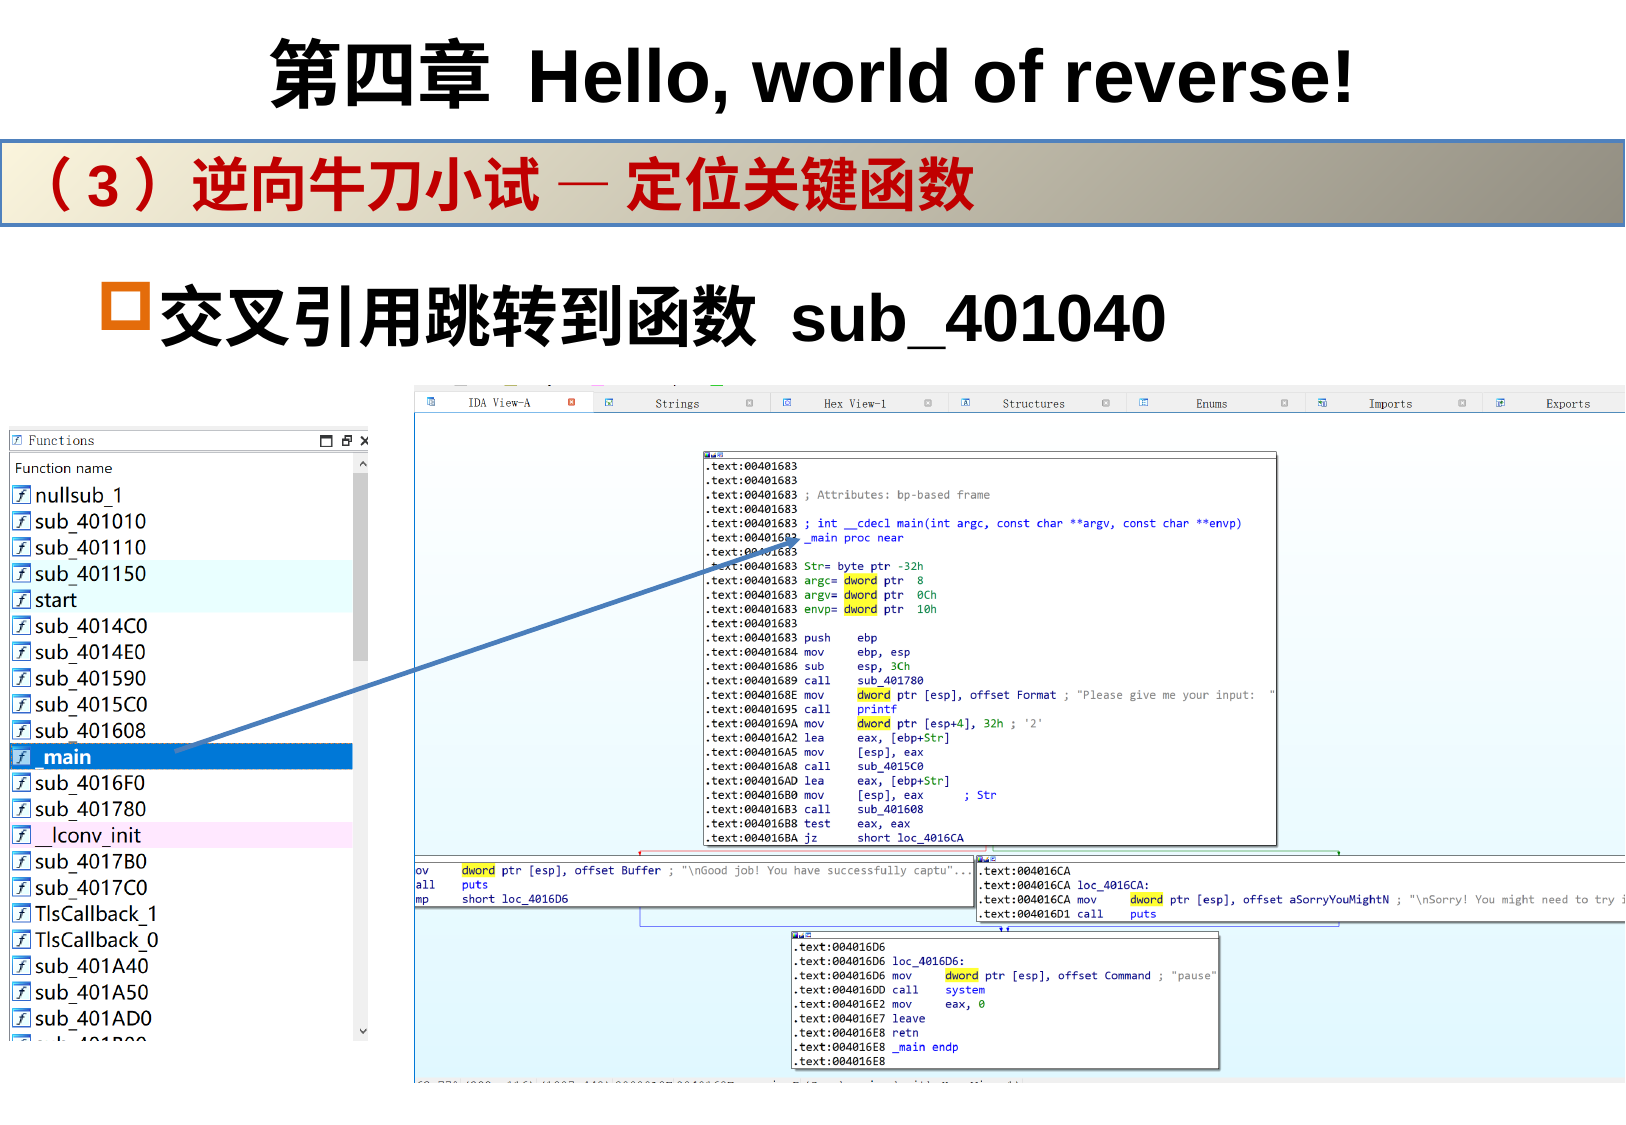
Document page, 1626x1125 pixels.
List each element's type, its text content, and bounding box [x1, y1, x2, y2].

title 第四章 Hello, world of reverse! [81, 19, 1544, 126]
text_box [9, 426, 801, 1042]
list 交叉引用跳转到函数 sub_401040 [81, 267, 1544, 425]
picture [414, 385, 1625, 1083]
text_box （3）逆向牛刀小试 — 定位关键函数 [0, 139, 1625, 227]
